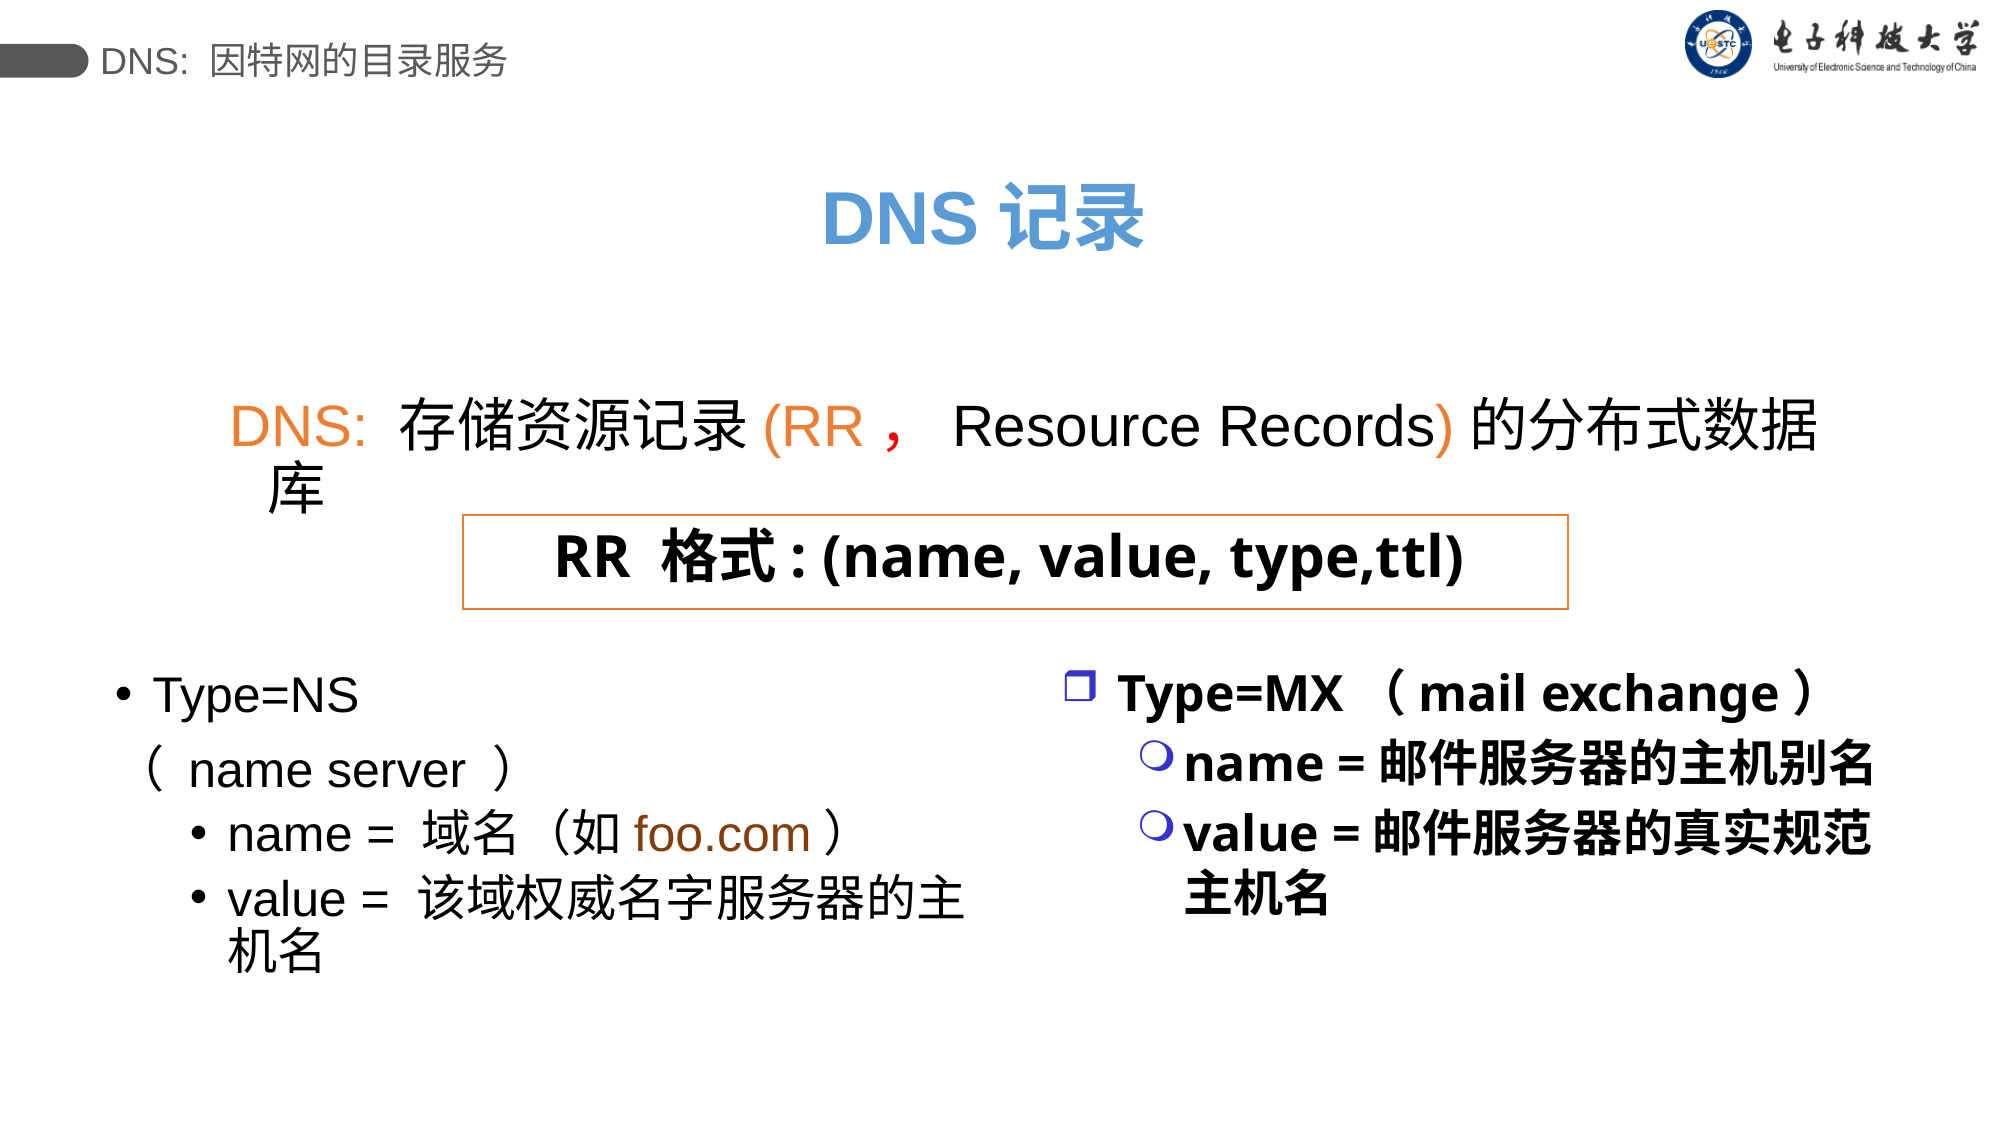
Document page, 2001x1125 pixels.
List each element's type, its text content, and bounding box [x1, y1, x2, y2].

text_box Type=MX（mail exchange） name =邮件服务器的主机别名 value =邮件服务器的真实规范主机名 [1046, 653, 1926, 967]
list DNS: 存储资源记录(RR，Resource Records)的分布式数据库 [214, 388, 1878, 474]
title DNS记录 [806, 172, 2000, 313]
picture [1685, 10, 1979, 78]
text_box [446, 476, 1572, 633]
text_box DNS: 因特网的目录服务 [100, 28, 807, 91]
list Type=NS （ name server ） name = 域名（如foo.com） value = 该域权威名字服务器的主机名 [100, 661, 1009, 1005]
